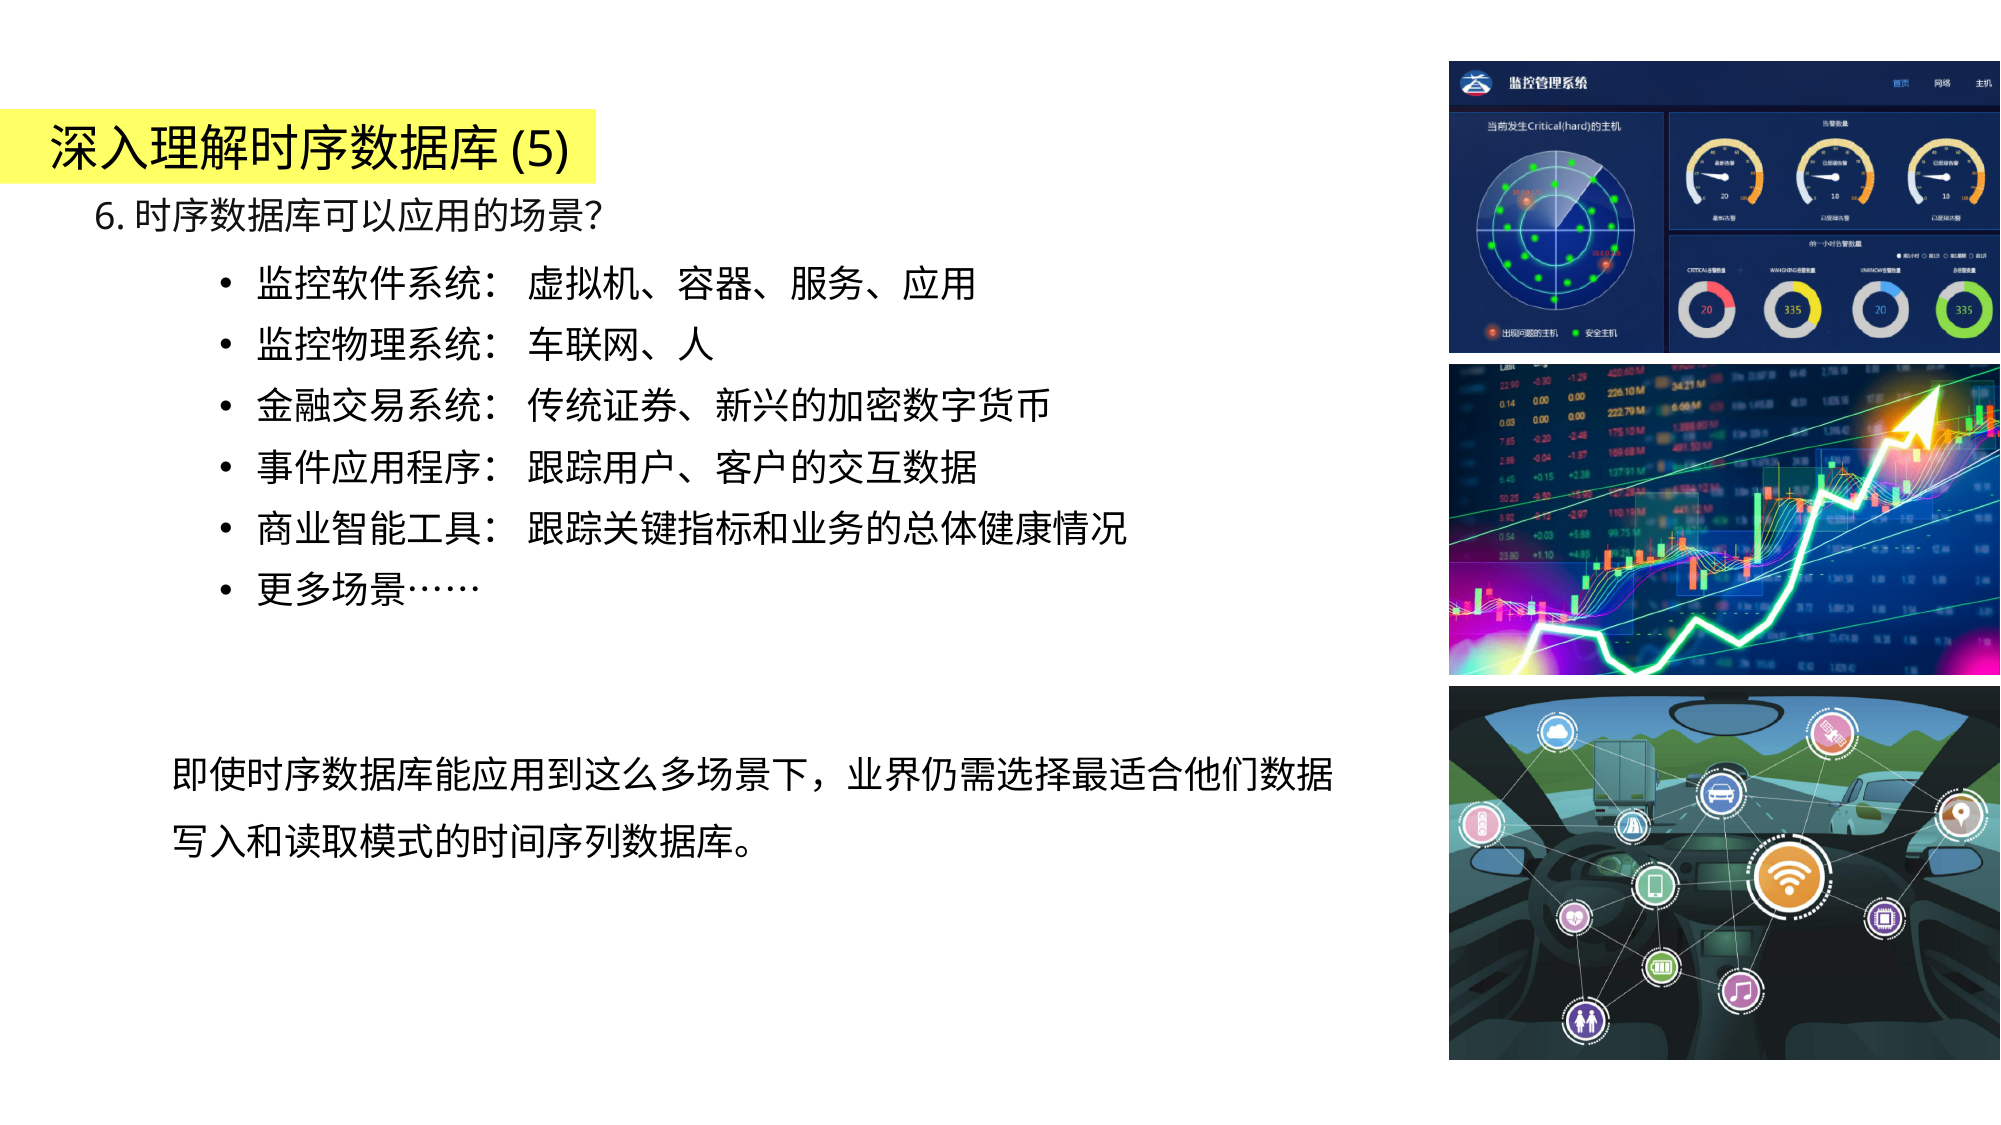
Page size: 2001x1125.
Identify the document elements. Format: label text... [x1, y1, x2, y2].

text_box 6.时序数据库可以应用的场景？ [79, 184, 1345, 245]
text_box 即使时序数据库能应用到这么多场景下，业界仍需选择最适合他们数据写入和读取模式的时间序列数据库。 [156, 720, 1351, 871]
picture [1449, 61, 2000, 353]
picture [1449, 364, 2000, 675]
text_box 深入理解时序数据库(5) [0, 109, 597, 184]
list 监控软件系统： 虚拟机、容器、服务、应用 监控物理系统： 车联网、人 金融交易系统： 传统证券、新兴的加密数字货币 事件应用程序： 跟踪用户、客户的交互数据 商业智能工具： 跟踪关键指标和业务的总体健康情况 更多场景…… [204, 257, 1458, 709]
picture [1449, 686, 2000, 1060]
